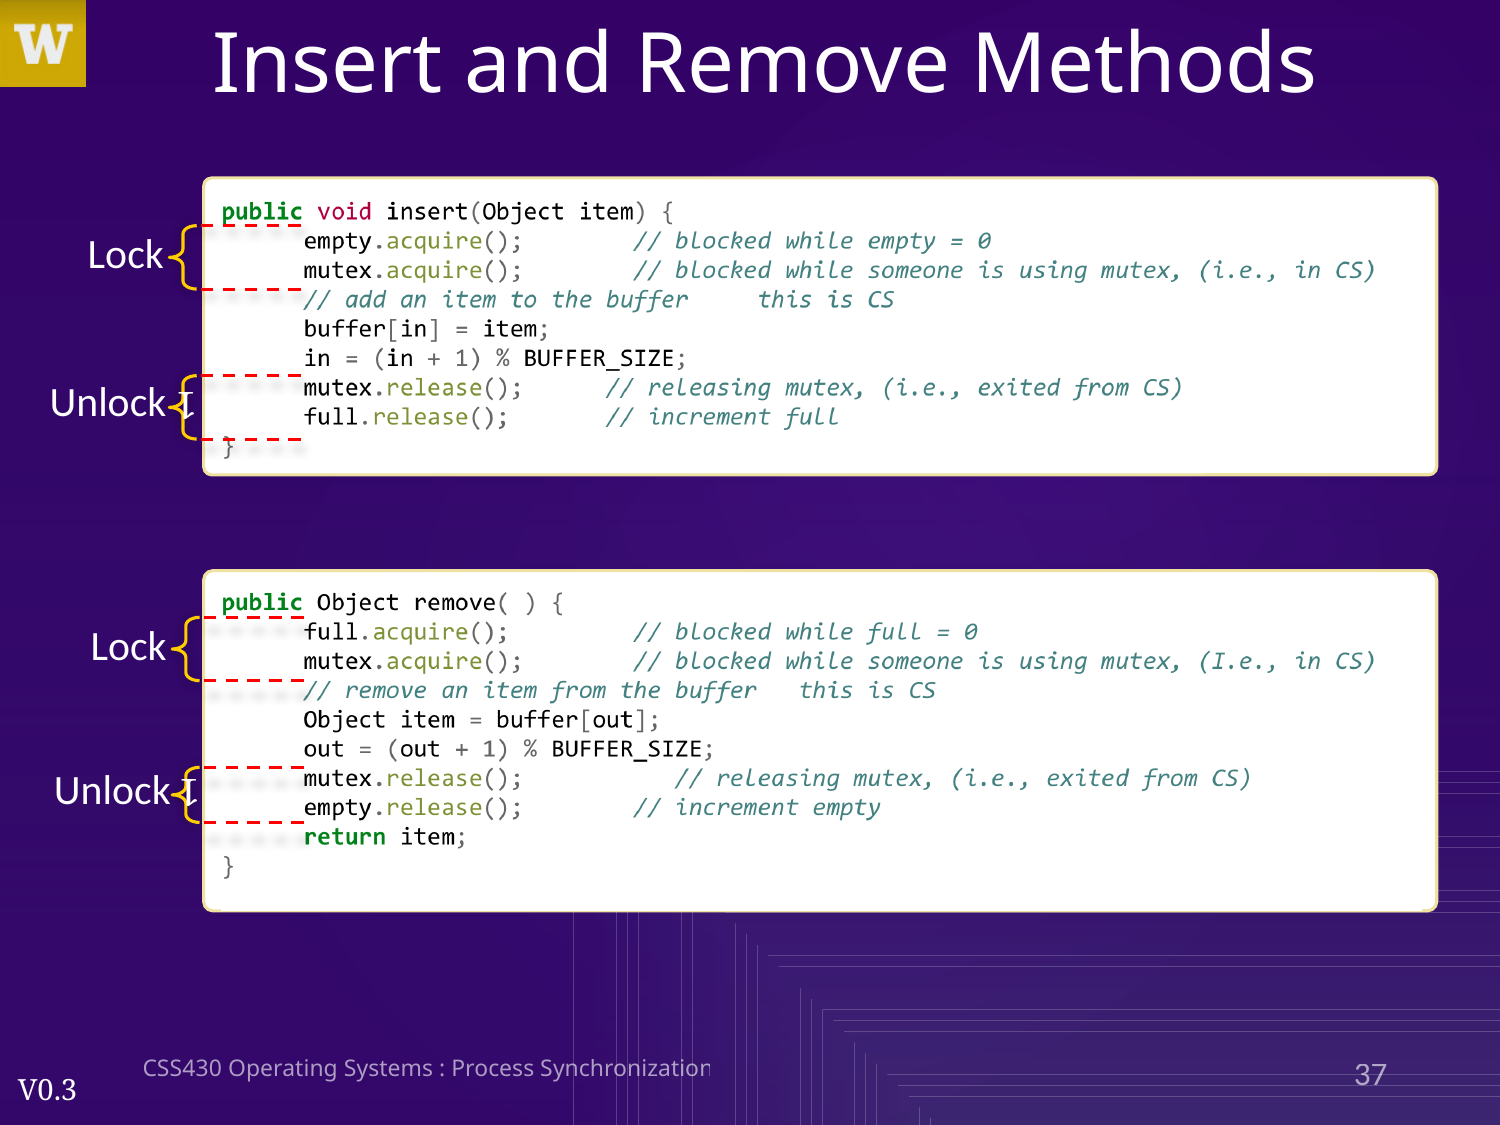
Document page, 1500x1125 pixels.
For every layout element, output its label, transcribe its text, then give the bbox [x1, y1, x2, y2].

text_box Lock [72, 219, 179, 285]
text_box 1 [167, 374, 197, 441]
title Insert and Remove Methods [127, 0, 1403, 119]
text_box Lock [75, 610, 182, 676]
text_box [221, 587, 1423, 912]
text_box Unlock [30, 367, 186, 433]
text_box [202, 176, 1439, 477]
text_box [182, 615, 200, 683]
text_box Unlock [34, 755, 190, 820]
text_box [179, 224, 197, 291]
footer CSS430 Operating Systems : Process Synchronization [127, 1039, 885, 1100]
picture [0, 0, 86, 87]
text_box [221, 196, 1423, 460]
text_box [202, 569, 1439, 912]
slide_number 37 [1235, 1039, 1403, 1100]
text_box 1 [170, 765, 200, 825]
